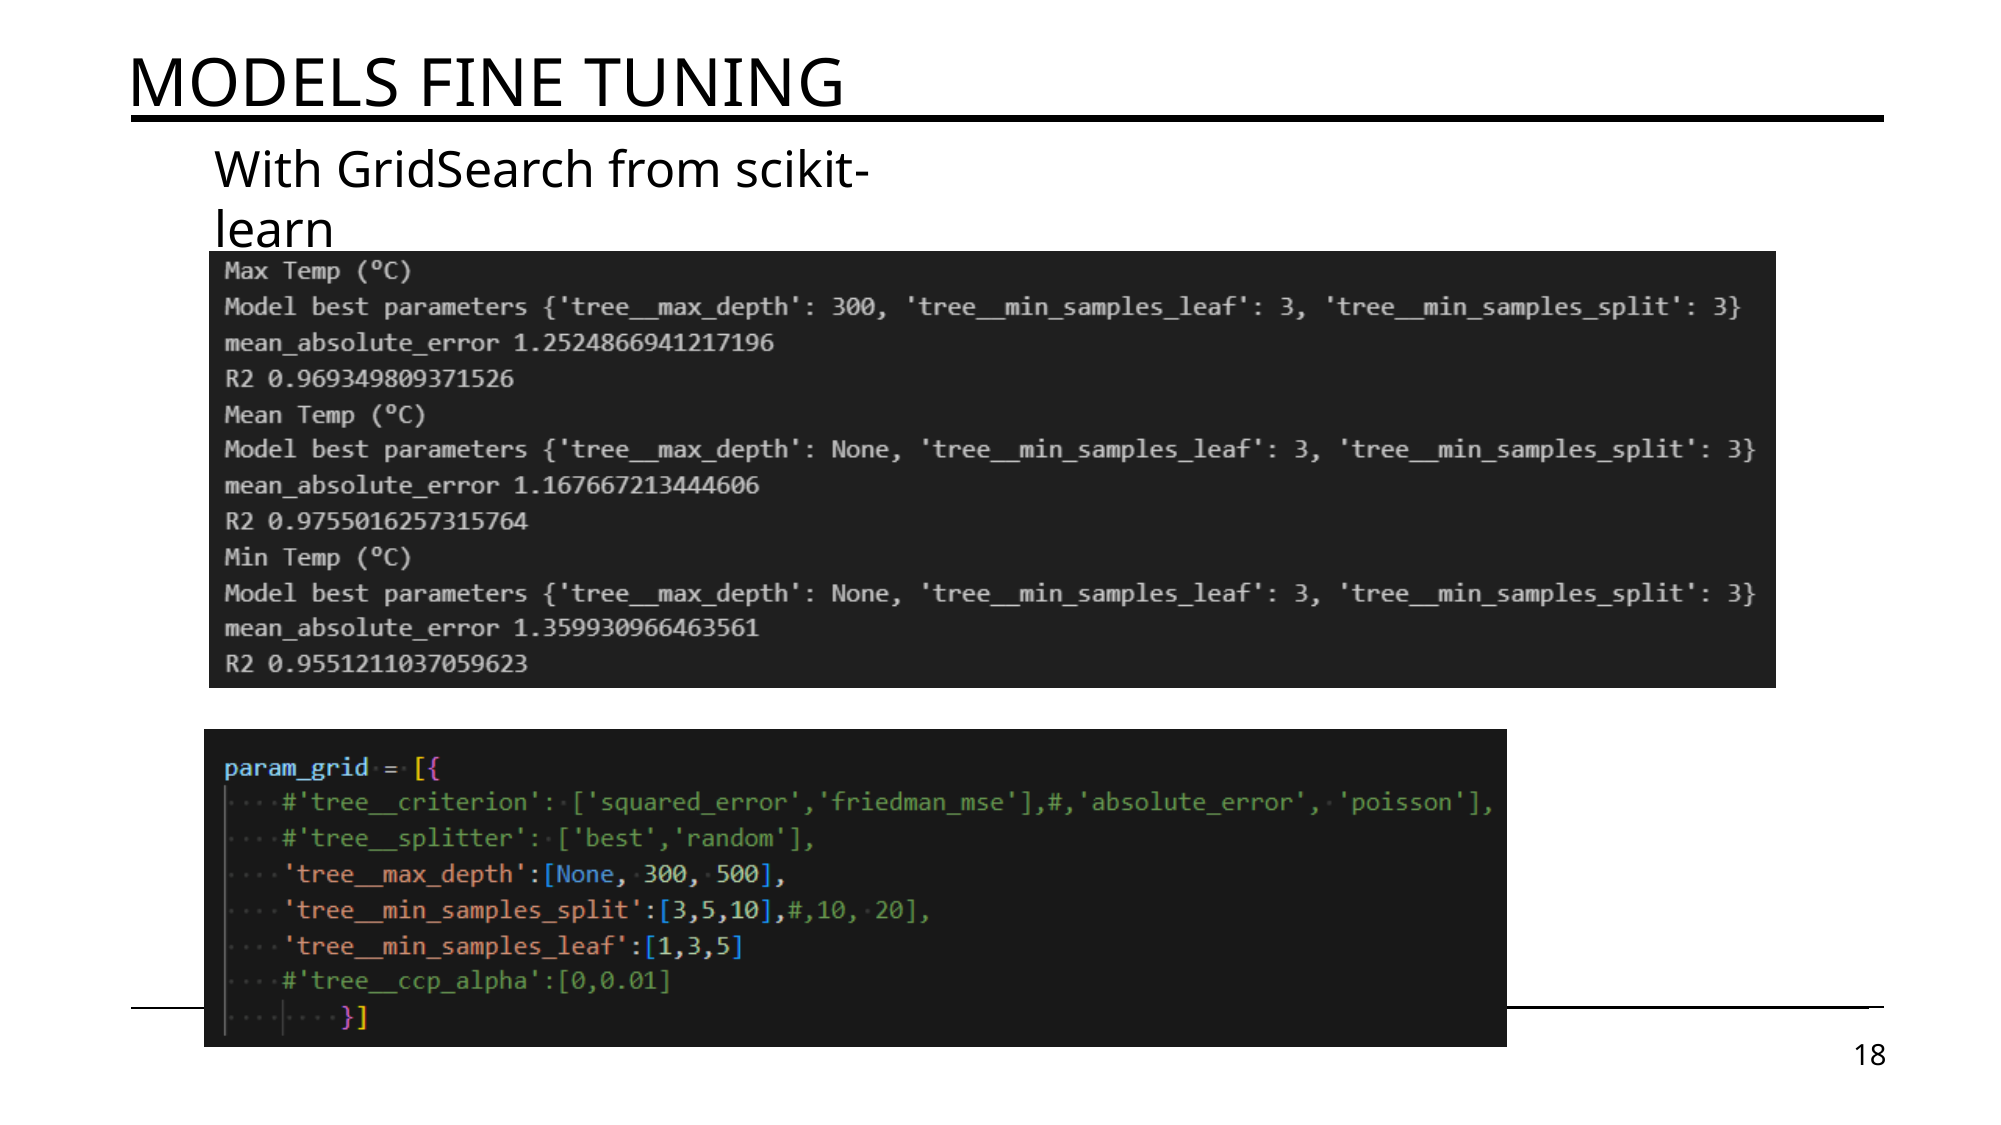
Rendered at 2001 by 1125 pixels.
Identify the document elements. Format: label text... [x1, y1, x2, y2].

text_box MODELs fine tuning [112, 32, 1917, 155]
picture [204, 729, 1507, 1047]
picture [209, 251, 1776, 688]
slide_number 18 [1791, 1029, 1902, 1125]
text_box With GridSearch from scikit-learn [199, 129, 982, 265]
